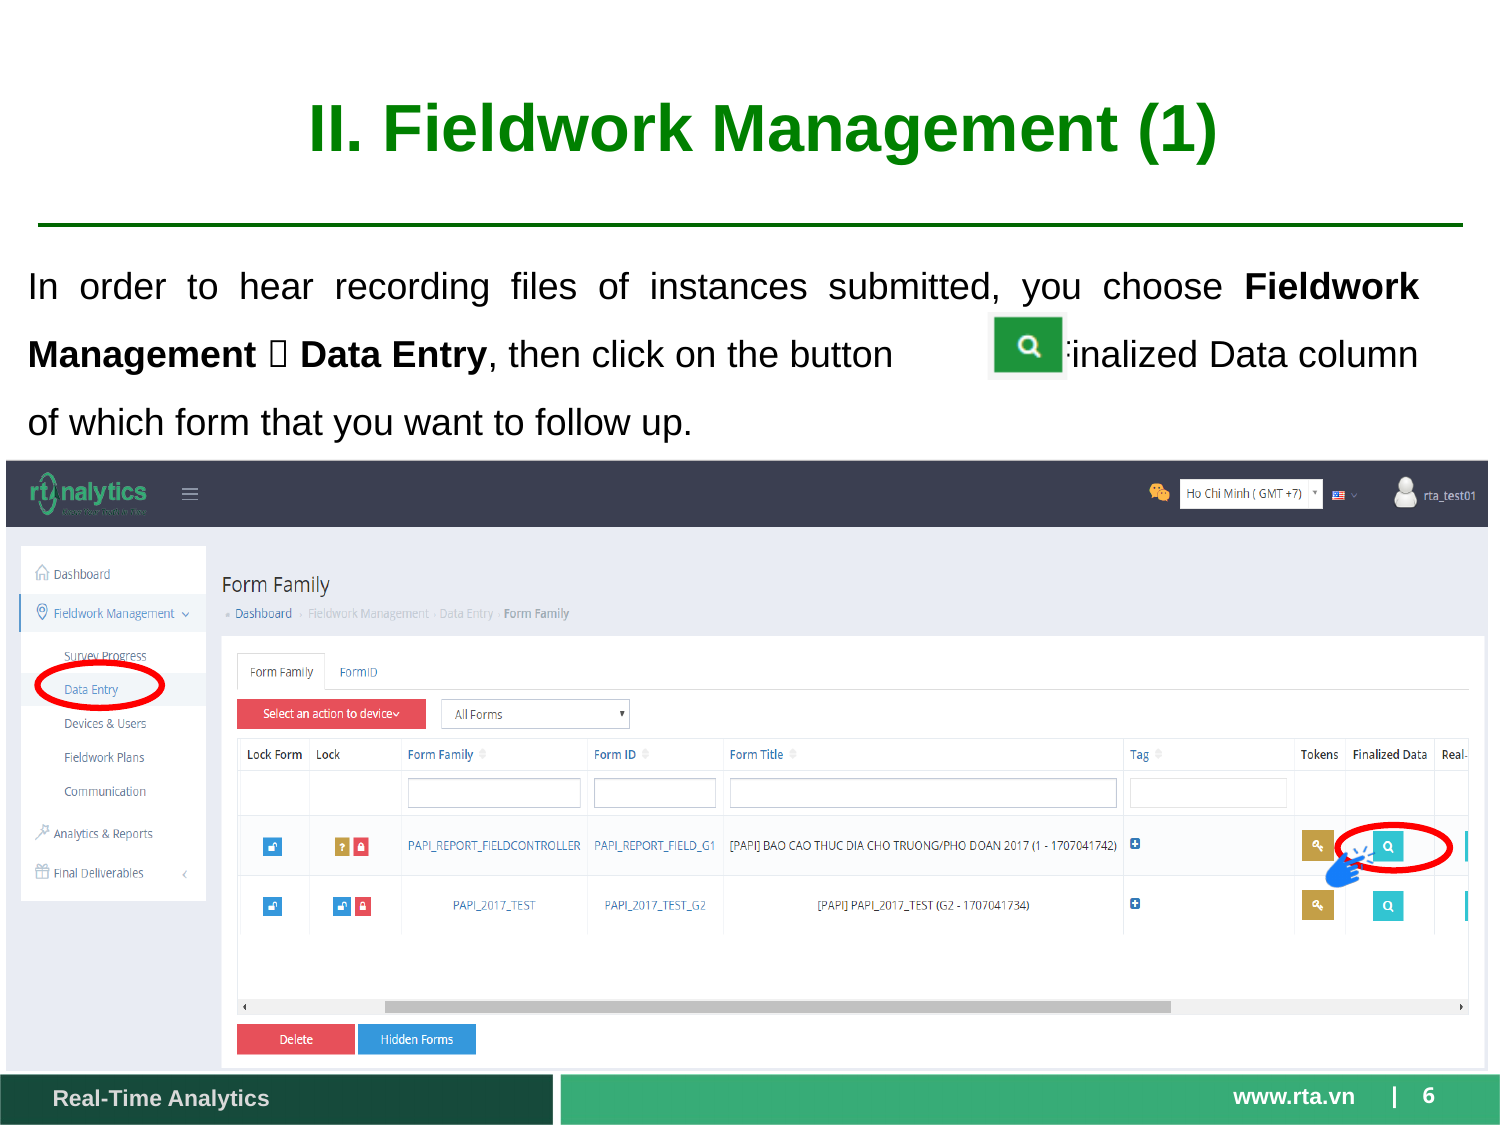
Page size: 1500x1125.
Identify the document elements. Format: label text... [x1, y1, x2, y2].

title II. Fieldwork Management (1) [124, 49, 1404, 201]
picture [0, 1074, 1500, 1125]
slide_number 6 [1349, 1080, 1451, 1120]
picture [6, 458, 1488, 1071]
picture [987, 312, 1068, 380]
list In order to hear recording files of instances submitted, you choose Fieldwork Management  Data Entry, then click on the button in Finalized Data column of which form that you want to follow up. [12, 232, 1435, 433]
